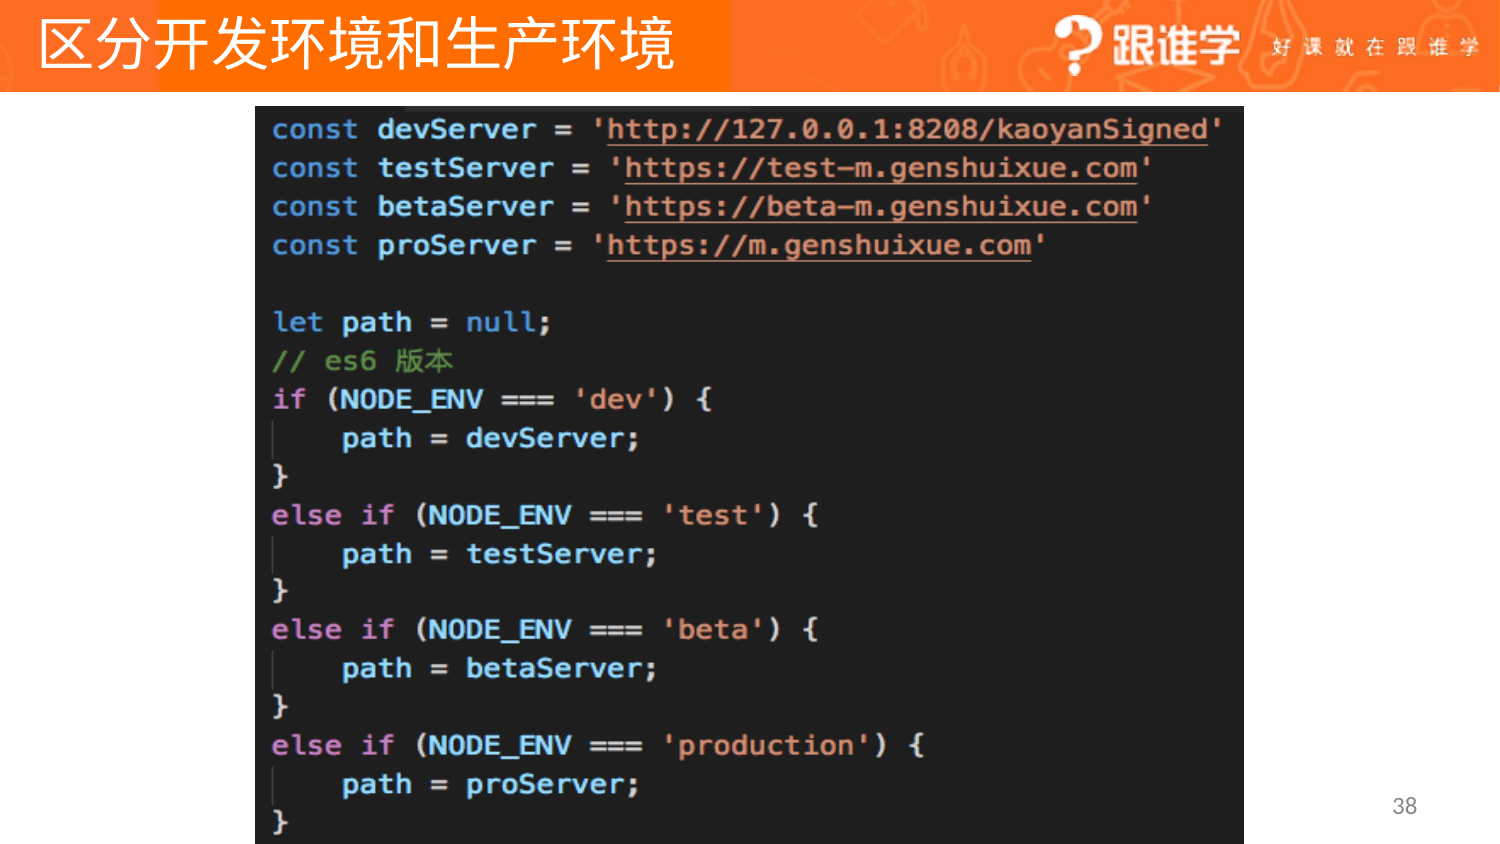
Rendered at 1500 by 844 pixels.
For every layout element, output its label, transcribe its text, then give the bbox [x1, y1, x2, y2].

picture [0, 0, 1500, 844]
slide_number 38 [1248, 781, 1426, 828]
text_box 区分开发环境和生产环境 [28, 100, 717, 155]
